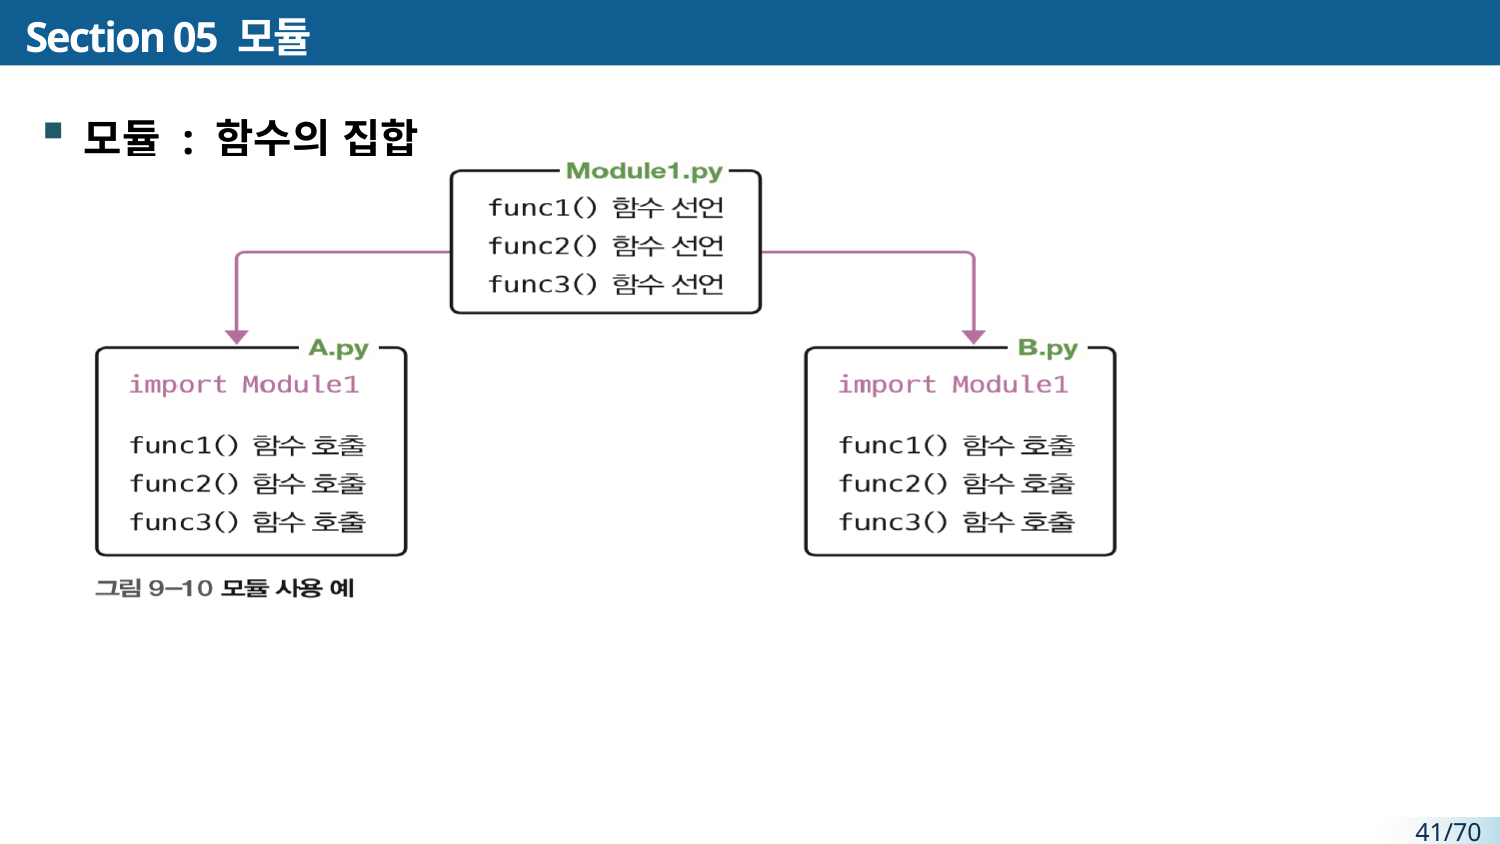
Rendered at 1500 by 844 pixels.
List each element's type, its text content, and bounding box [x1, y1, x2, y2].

title Section 05 모듈 [10, 6, 1288, 65]
list 모듈 : 함수의 집합 [10, 95, 1481, 793]
picture [92, 155, 1120, 603]
